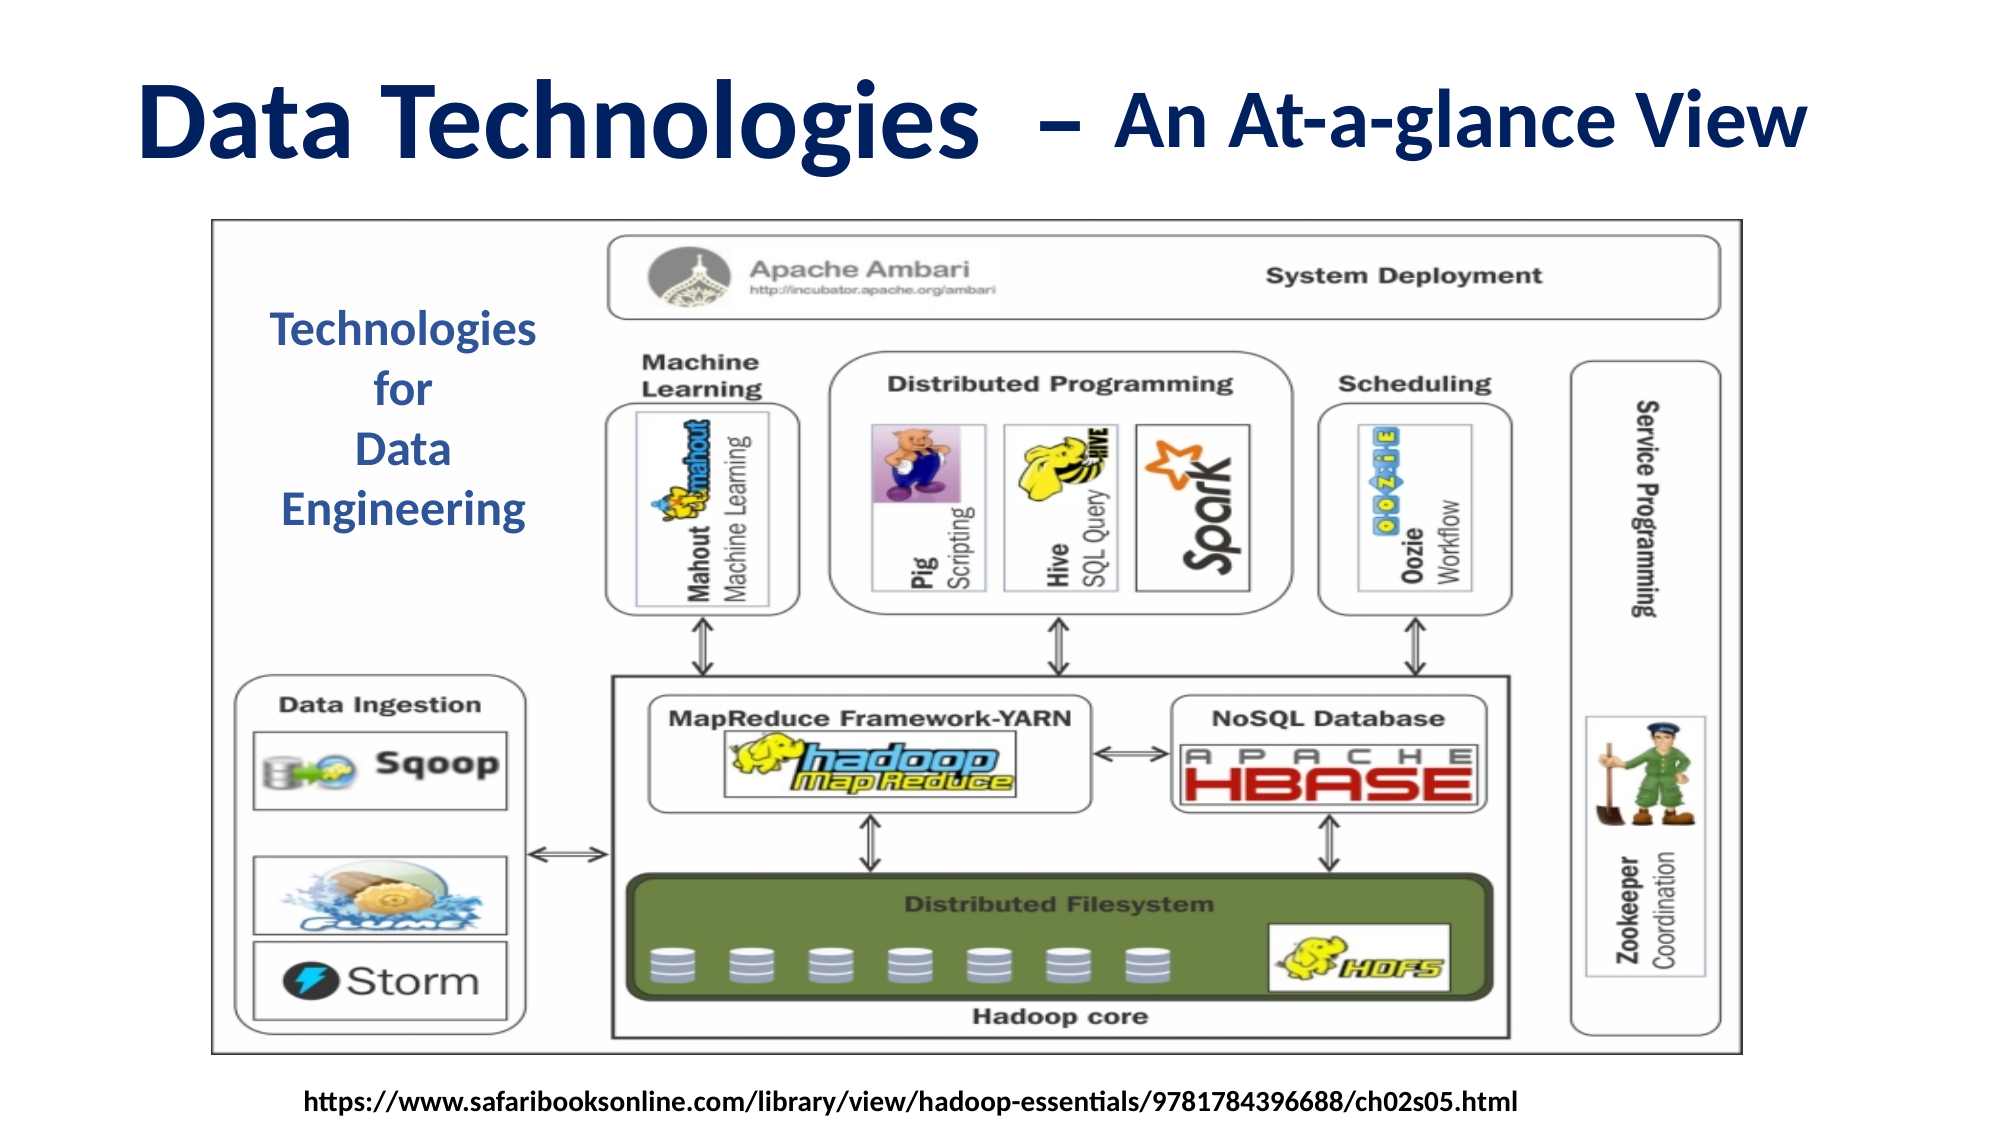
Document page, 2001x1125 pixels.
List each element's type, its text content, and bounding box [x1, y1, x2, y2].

text_box An At-a-glance View [1099, 56, 1844, 172]
text_box https://www.safaribooksonline.com/library/view/hadoop-essentials/9781784396688/ch02s05.html [288, 1074, 1712, 1125]
text_box Data Technologies – [121, 38, 1130, 189]
picture [211, 219, 1743, 1055]
